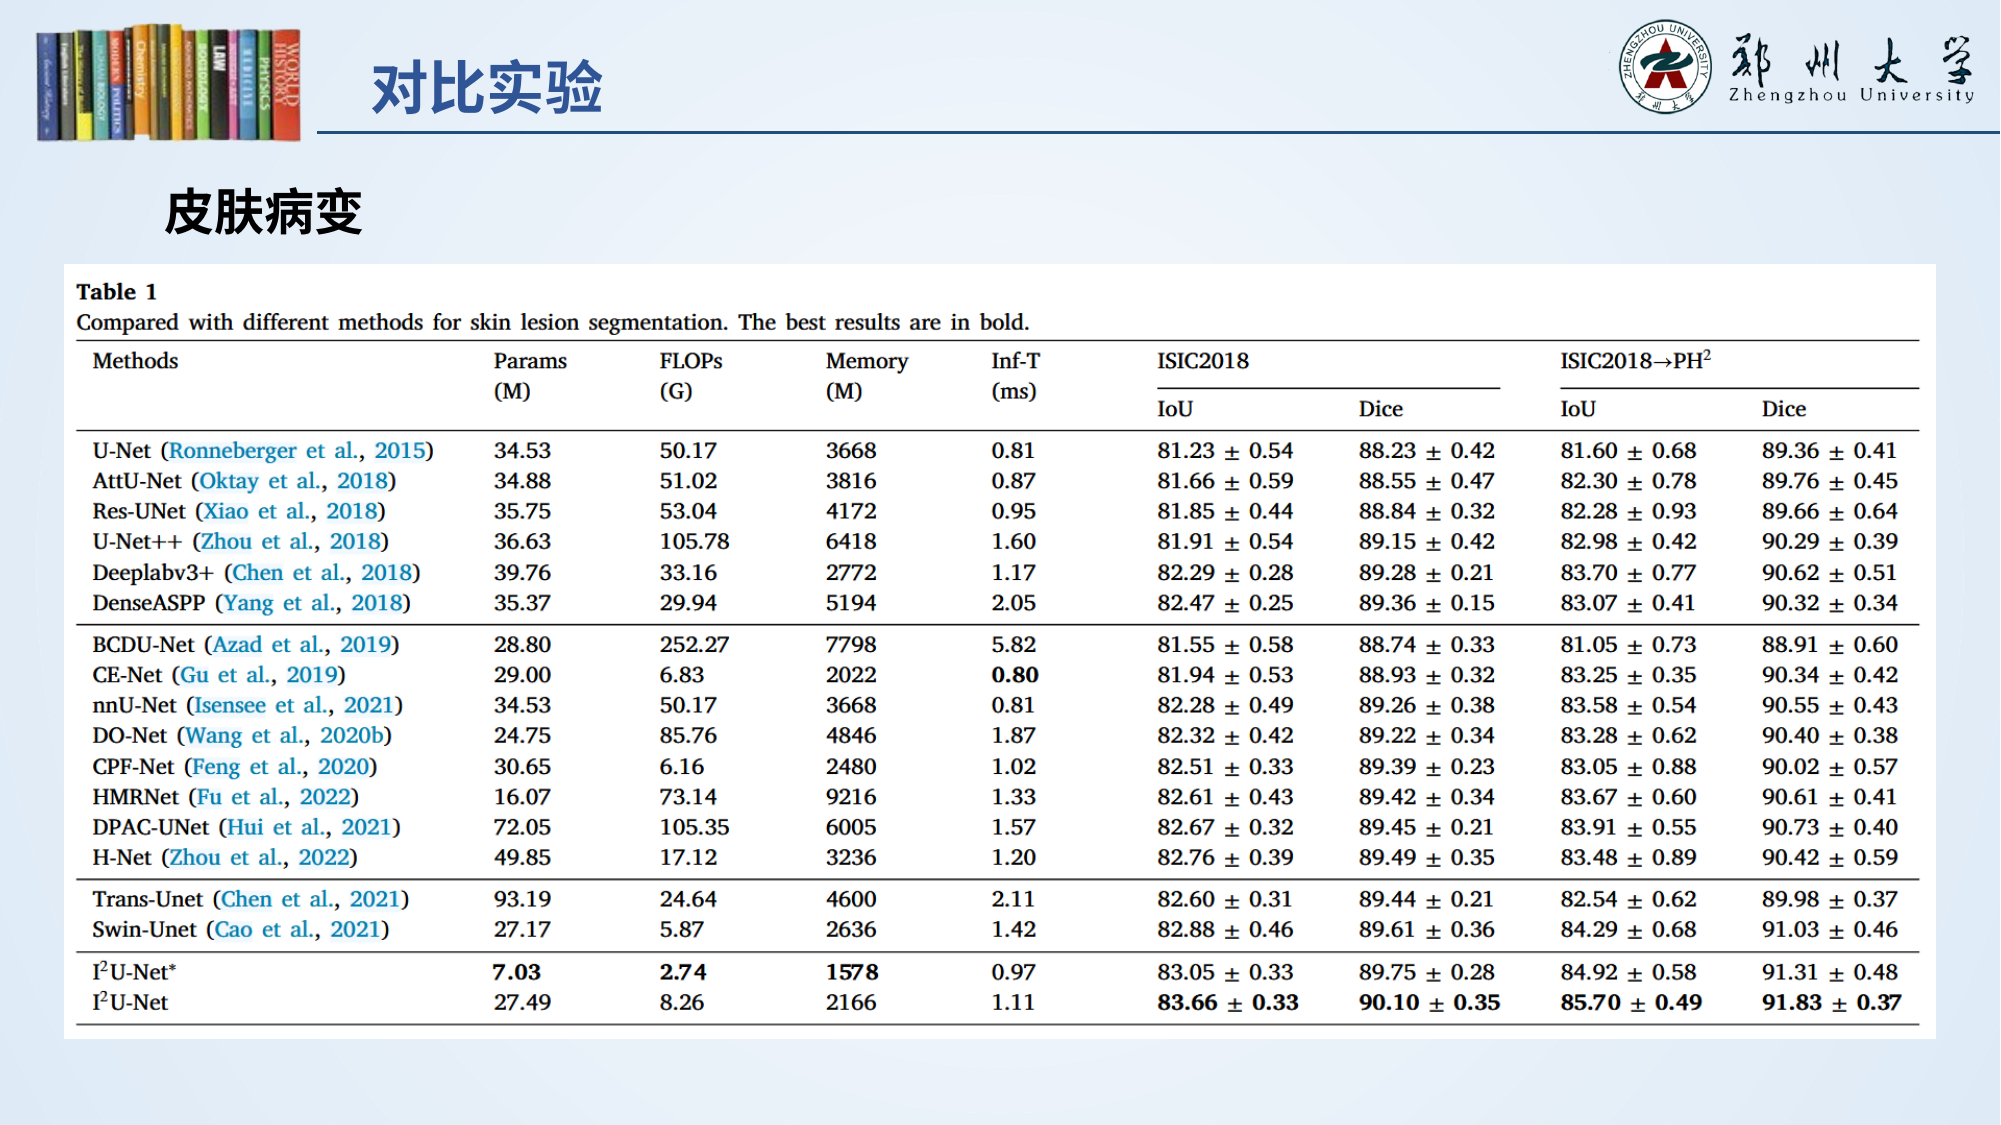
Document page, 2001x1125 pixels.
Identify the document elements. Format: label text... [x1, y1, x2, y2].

picture [23, 0, 317, 173]
picture [1599, 11, 1983, 123]
picture [64, 264, 1936, 1039]
text_box 皮肤病变 [149, 172, 394, 248]
text_box 对比实验 [355, 43, 812, 129]
